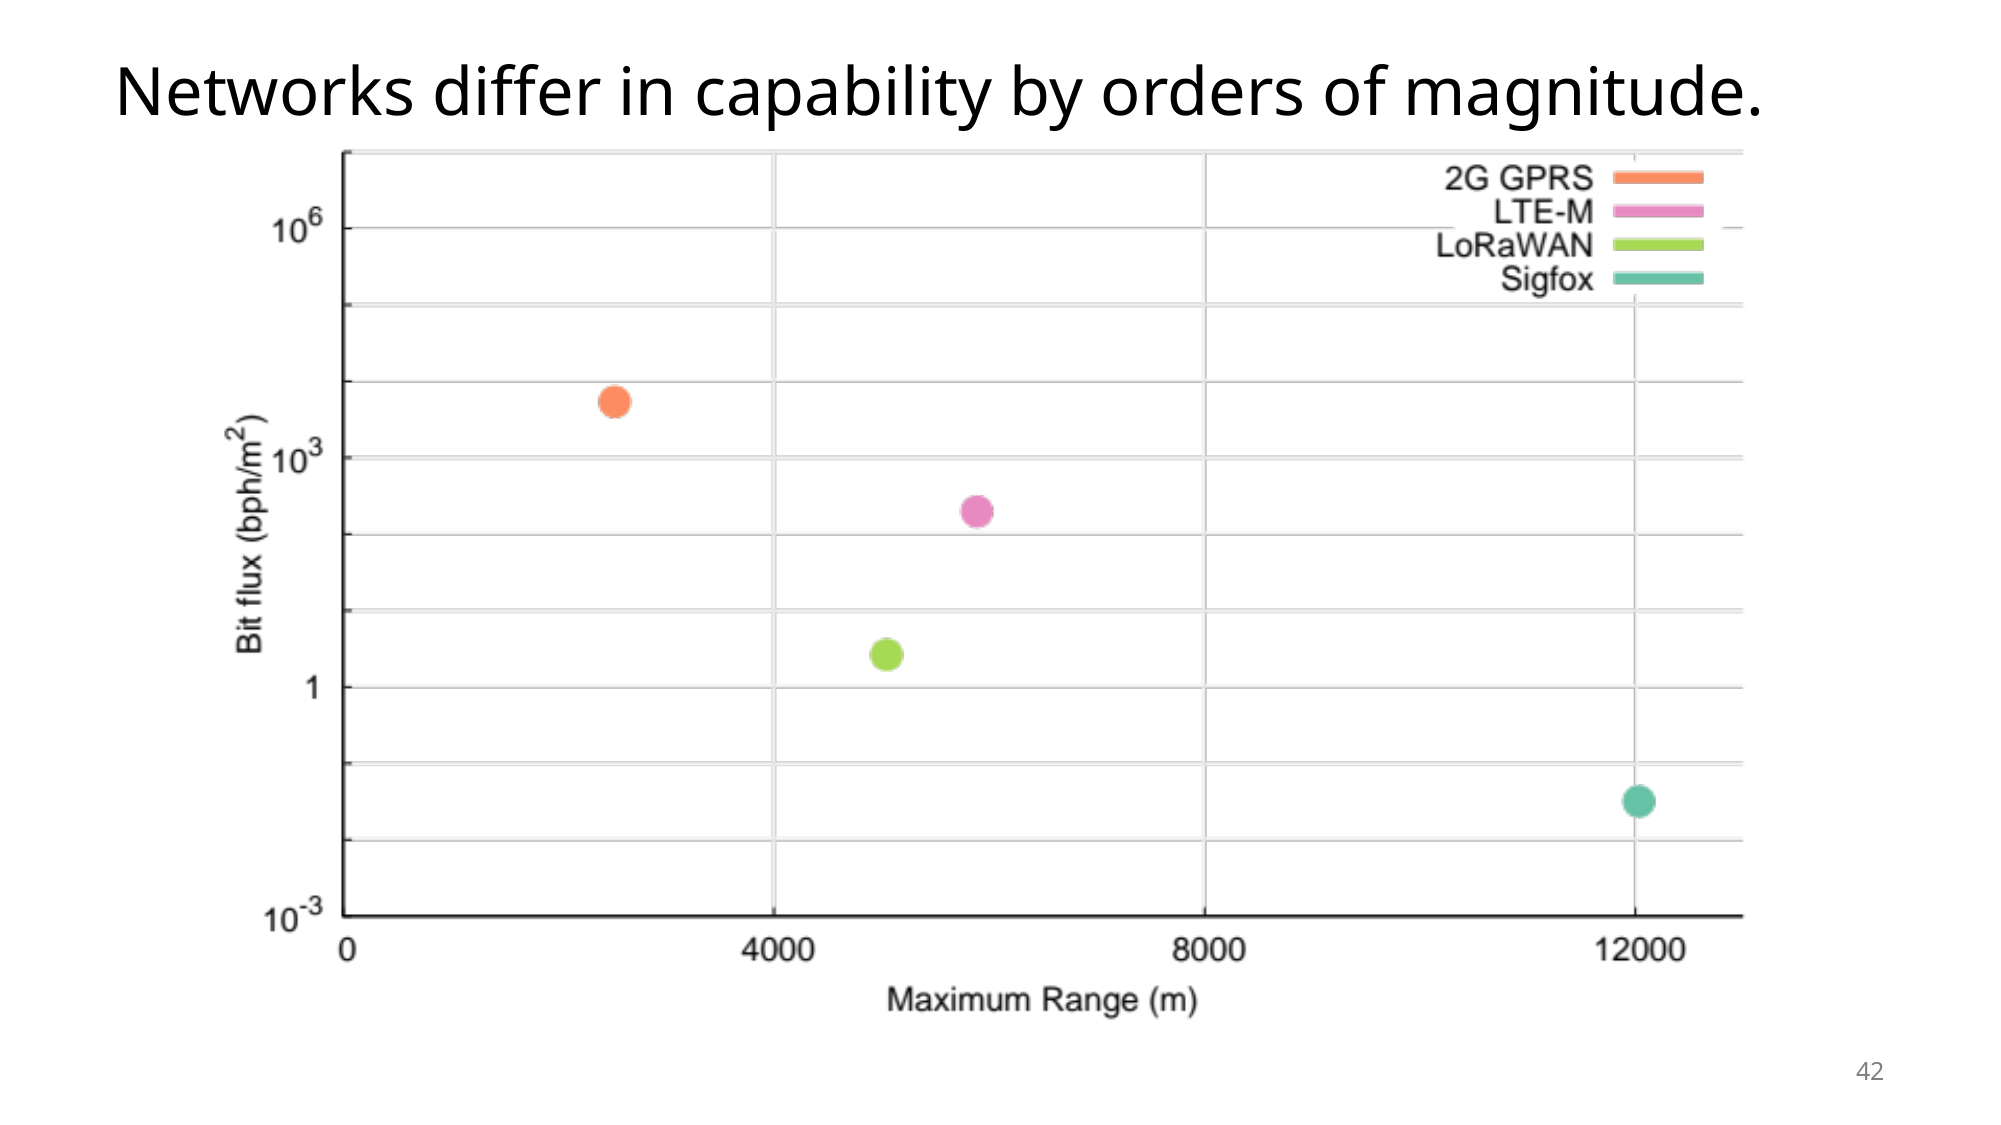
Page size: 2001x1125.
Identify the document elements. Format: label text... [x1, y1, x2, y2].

title Networks differ in capability by orders of magnitude. [99, 37, 1900, 150]
slide_number 42 [1749, 1042, 1900, 1103]
picture [199, 119, 1800, 1020]
